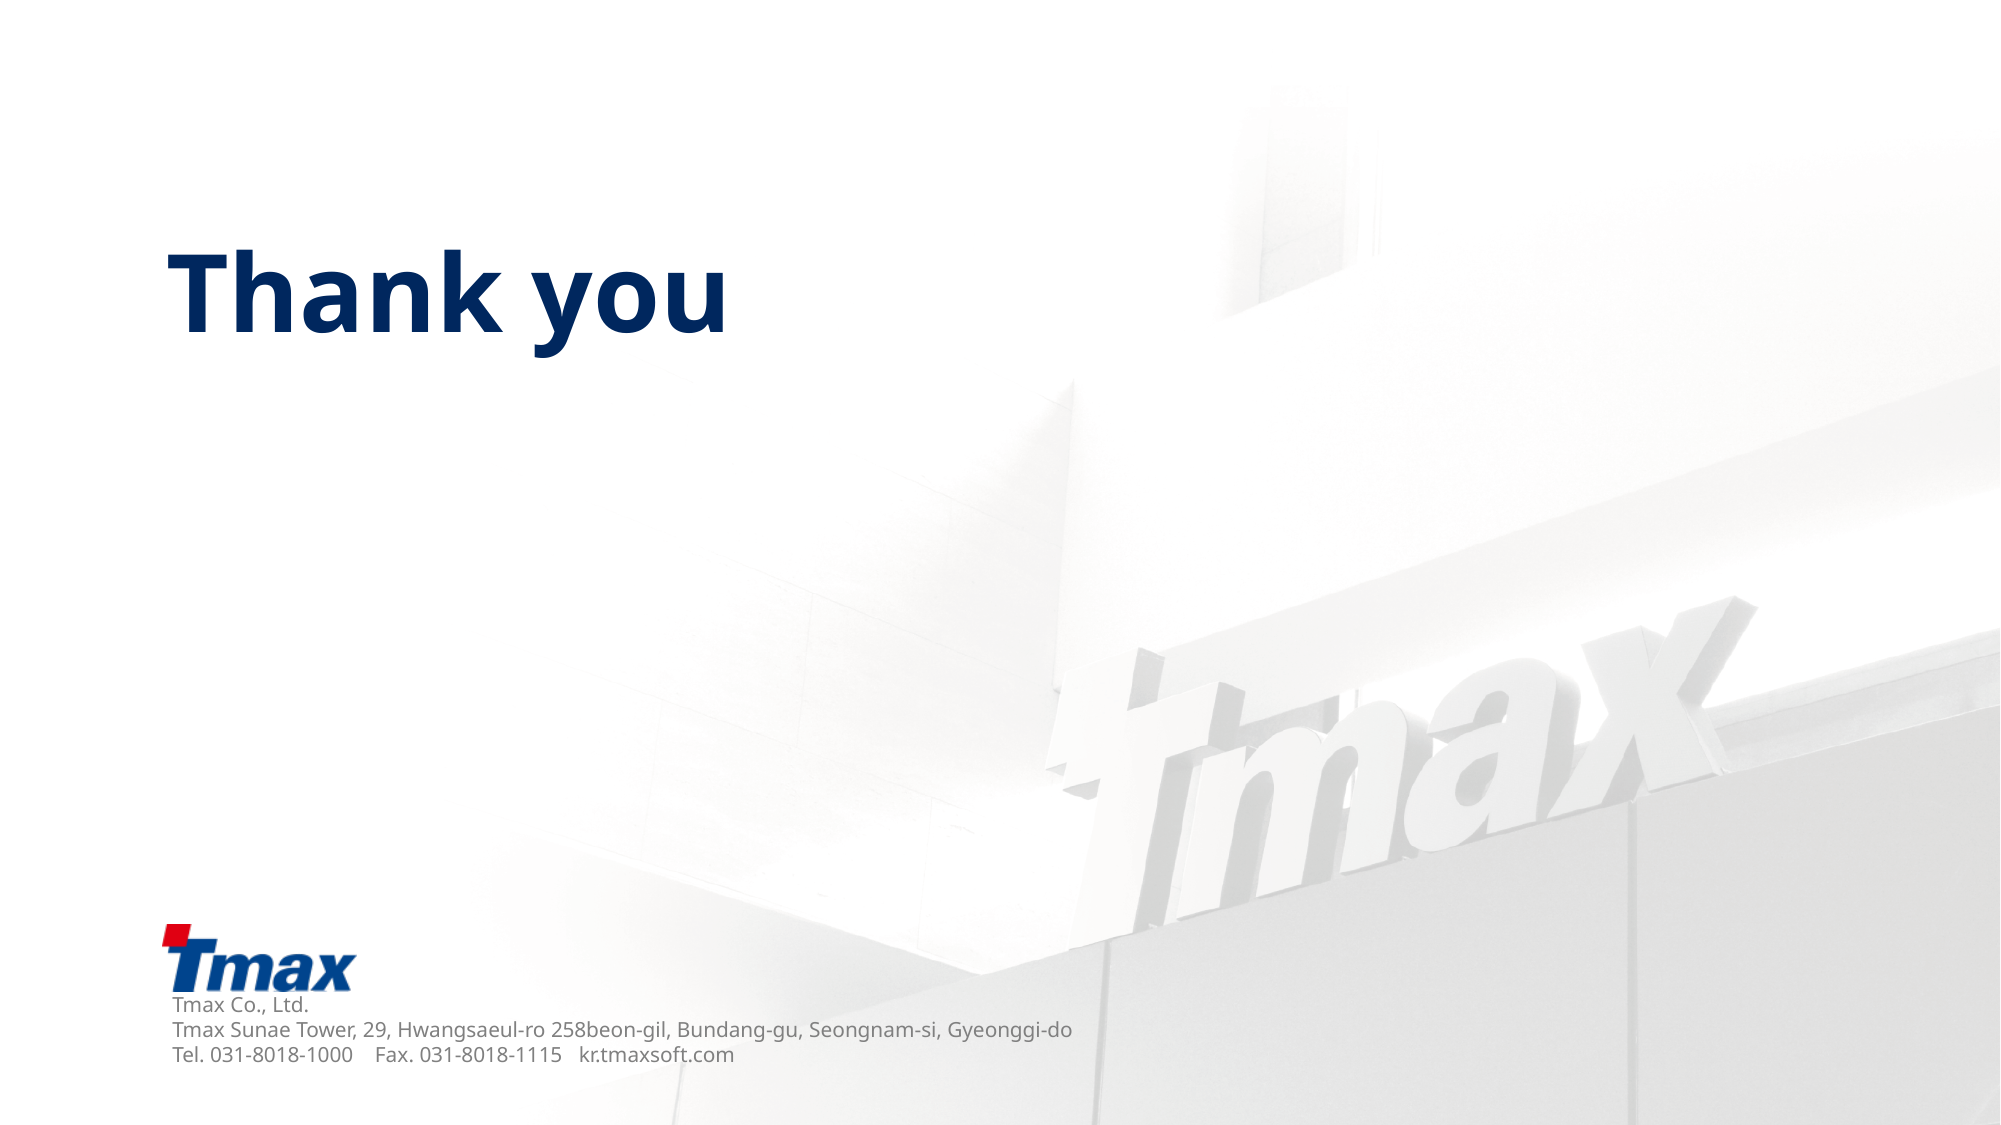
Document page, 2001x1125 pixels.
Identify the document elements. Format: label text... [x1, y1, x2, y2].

title Thank you [166, 200, 1788, 379]
text_box Tmax Co., Ltd. Tmax Sunae Tower, 29, Hwangsaeul-ro 258beon-gil, Bundang-gu, Seongnam-si, Gyeonggi-do Tel. 031-8018-1000 Fax. 031-8018-1115 kr.tmaxsoft.com [172, 991, 1074, 1067]
picture [0, 0, 2001, 1125]
